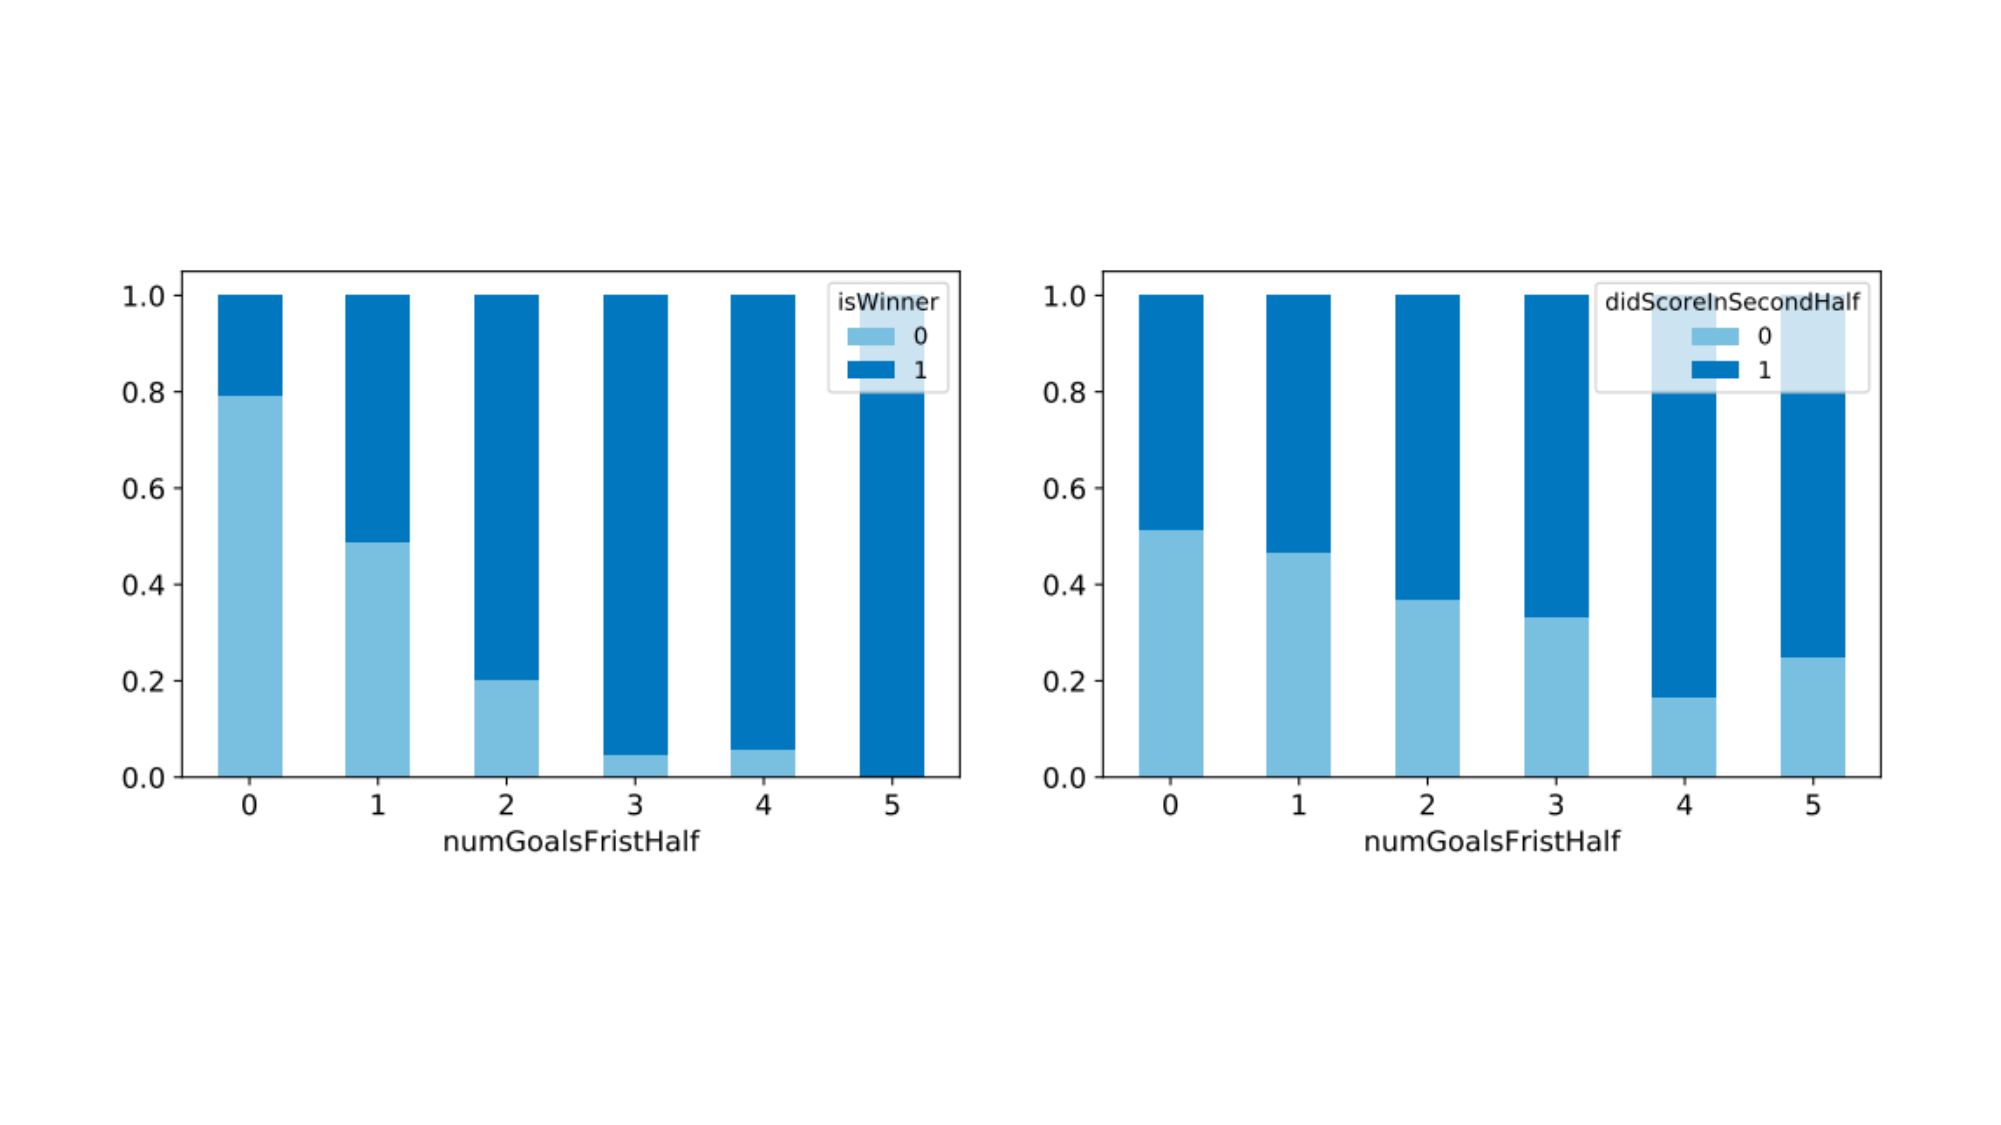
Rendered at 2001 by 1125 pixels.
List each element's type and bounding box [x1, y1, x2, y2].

picture [105, 255, 974, 870]
picture [1026, 255, 1895, 870]
